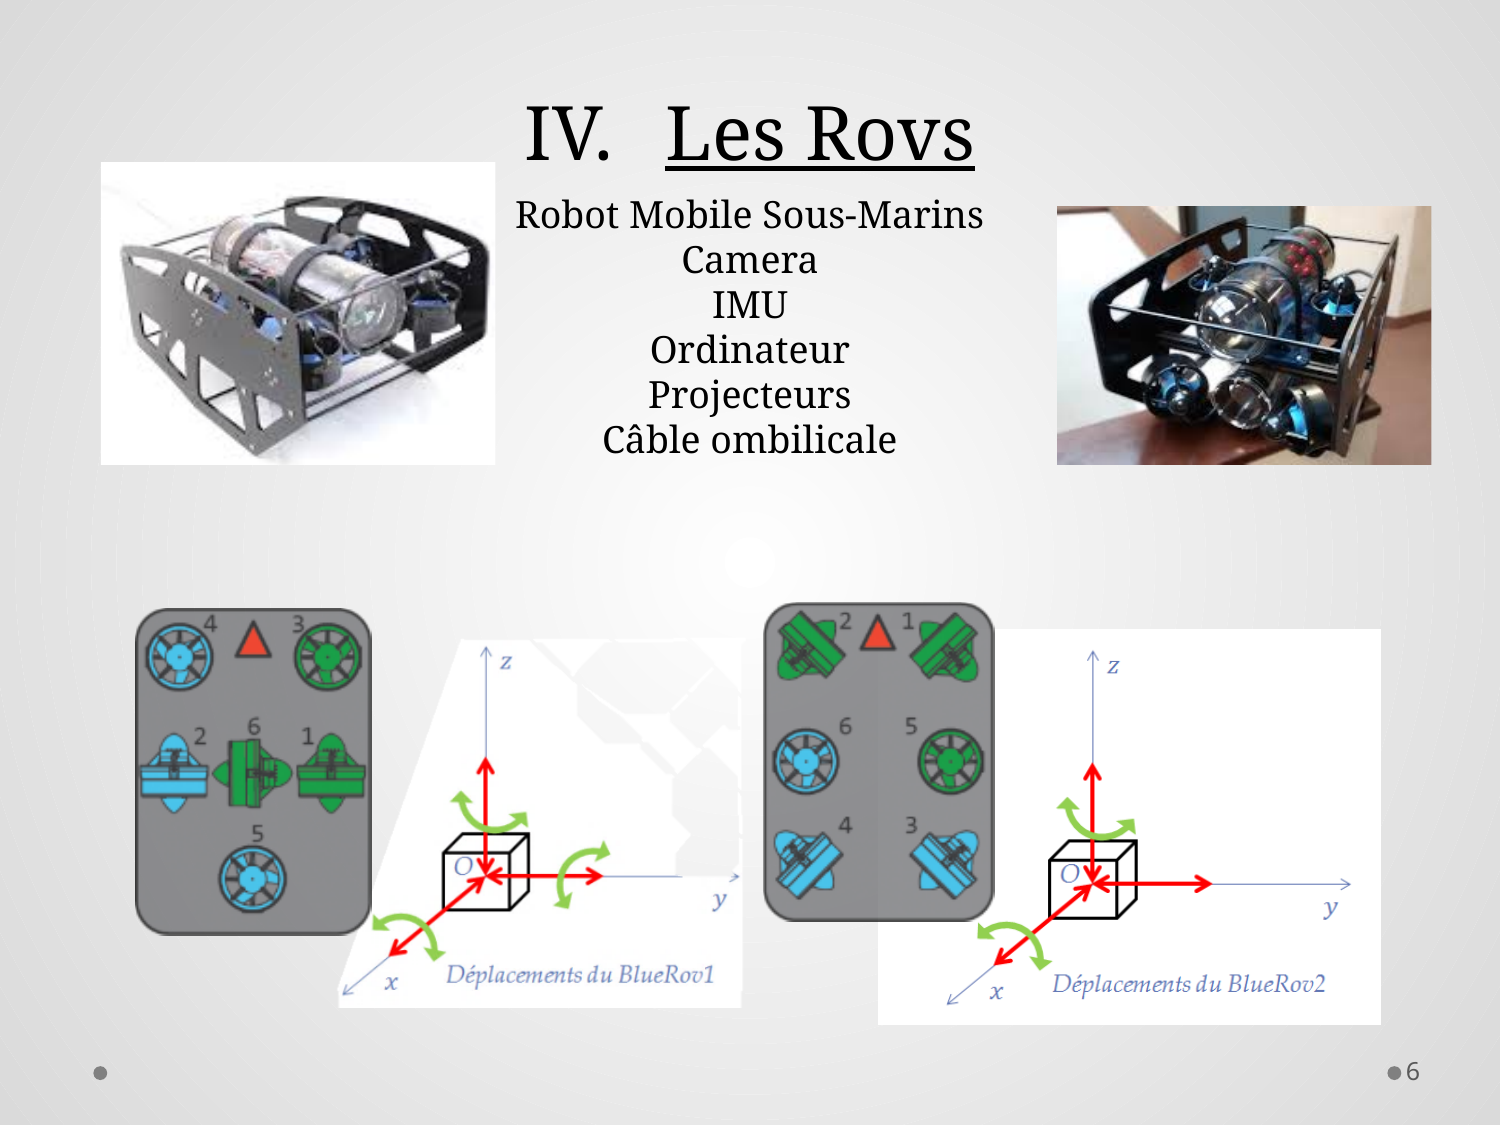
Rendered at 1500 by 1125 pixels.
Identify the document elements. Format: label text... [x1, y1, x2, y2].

text_box Robot Mobile Sous-Marins Camera IMU Ordinateur Projecteurs Câble ombilicale [500, 184, 1000, 514]
picture [135, 602, 1382, 1025]
picture [100, 162, 496, 465]
picture [1056, 205, 1432, 465]
text_box Les Rovs [460, 78, 1040, 183]
slide_number 6 [1401, 1042, 1494, 1103]
